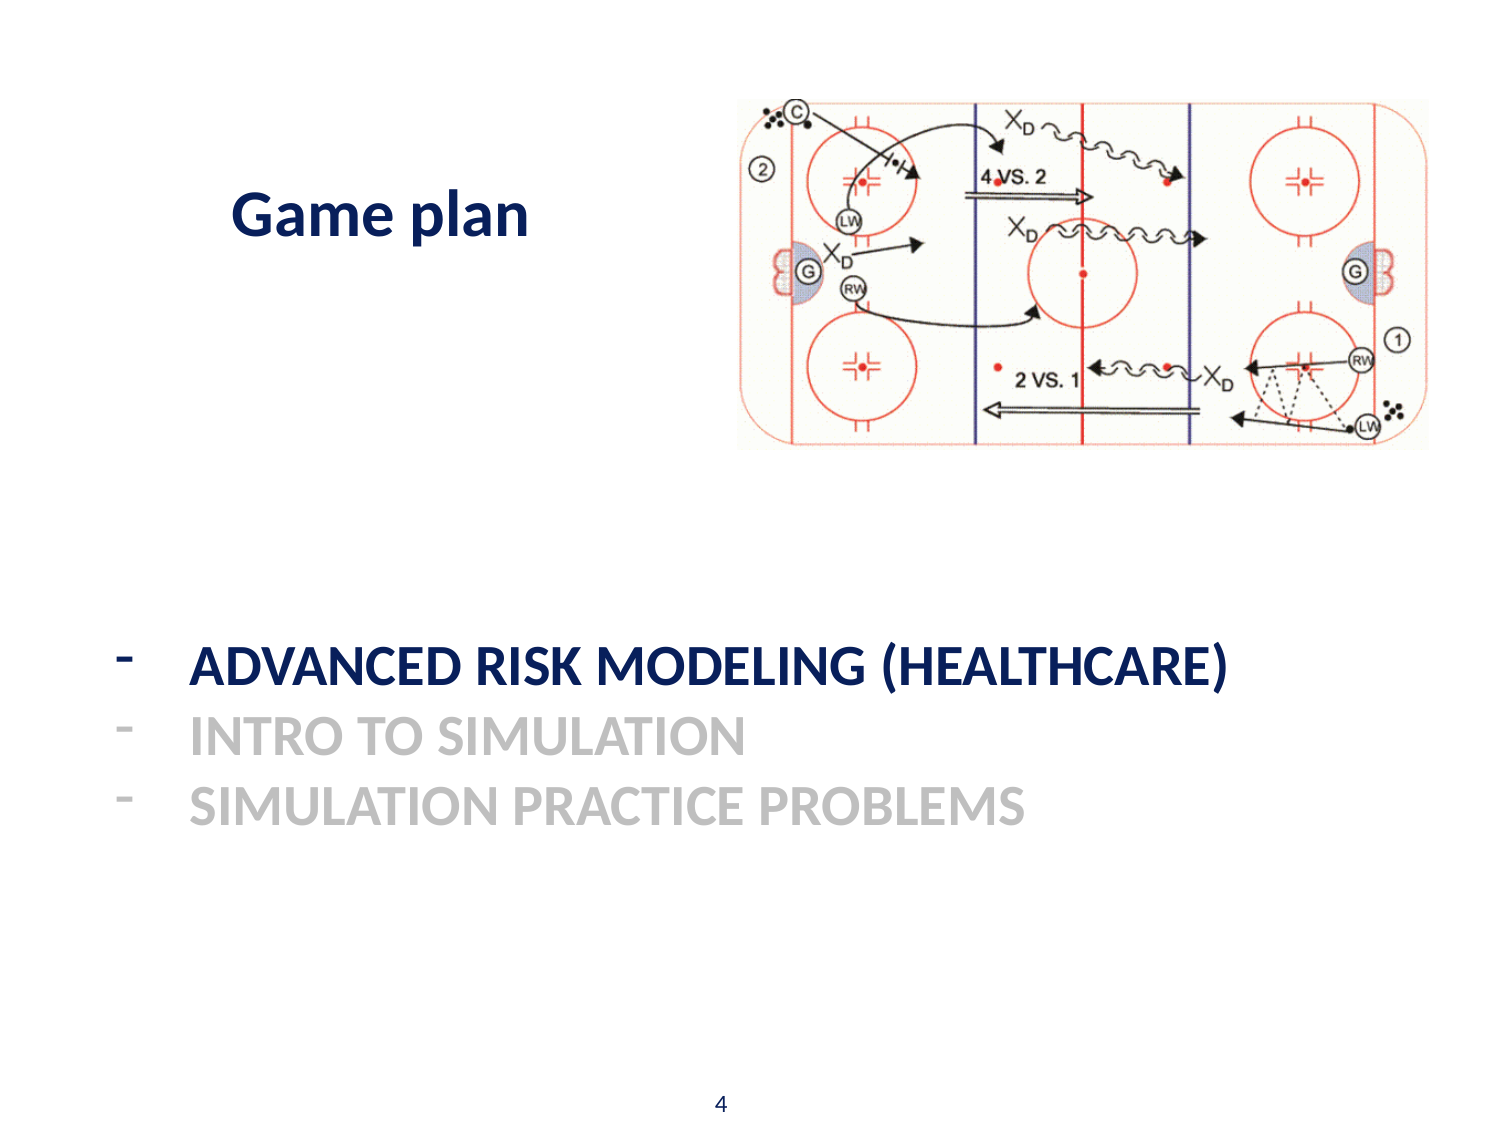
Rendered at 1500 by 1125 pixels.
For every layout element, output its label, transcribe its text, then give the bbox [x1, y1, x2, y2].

picture [737, 99, 1429, 451]
text_box Game plan [0, 162, 732, 258]
slide_number 4 [699, 1080, 1013, 1125]
text_box ADVANCED RISK MODELING (HEALTHCARE) INTRO TO SIMULATION SIMULATION Practice problems [99, 549, 1429, 1038]
